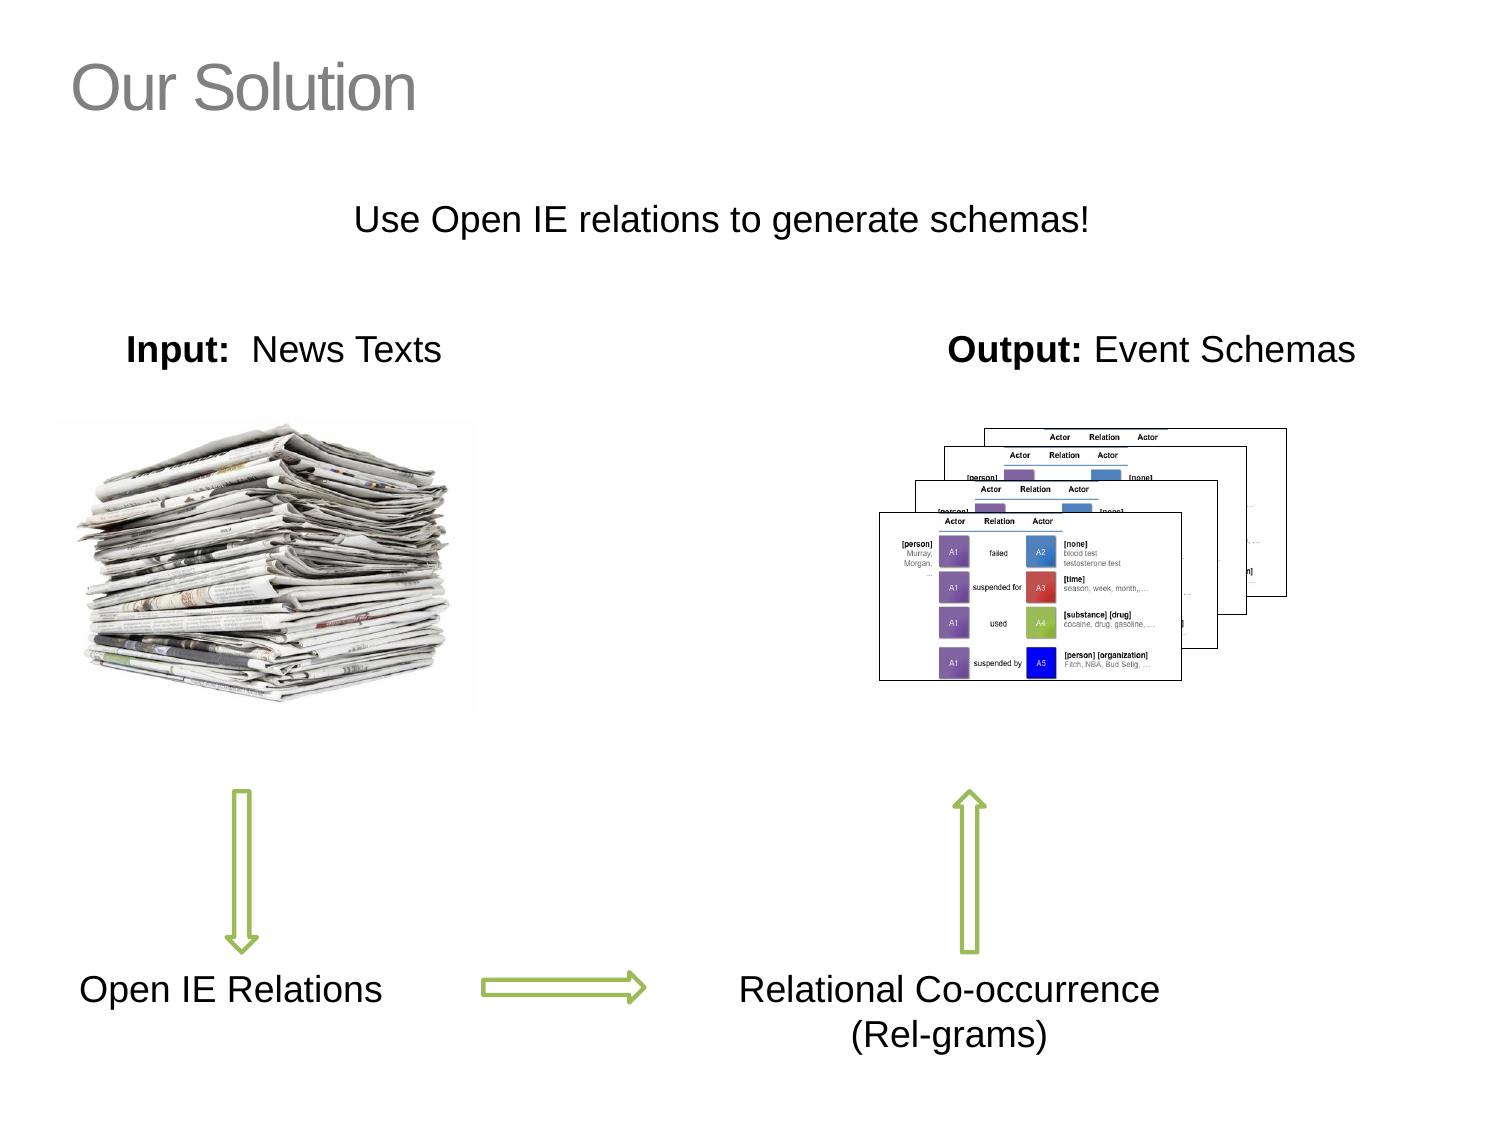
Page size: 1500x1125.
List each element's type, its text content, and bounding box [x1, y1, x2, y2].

text_box Relational Co-occurrence (Rel-grams) [689, 957, 1209, 1063]
text_box Open IE Relations [64, 957, 477, 1018]
picture [55, 394, 477, 723]
title Our Solution [55, 2, 1451, 166]
text_box Output: Event Schemas [932, 317, 1500, 378]
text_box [879, 428, 1287, 681]
text_box [952, 789, 987, 955]
text_box Input: News Texts [111, 317, 553, 378]
text_box [224, 789, 259, 955]
text_box [481, 970, 647, 1005]
text_box Use Open IE relations to generate schemas! [17, 187, 1427, 248]
